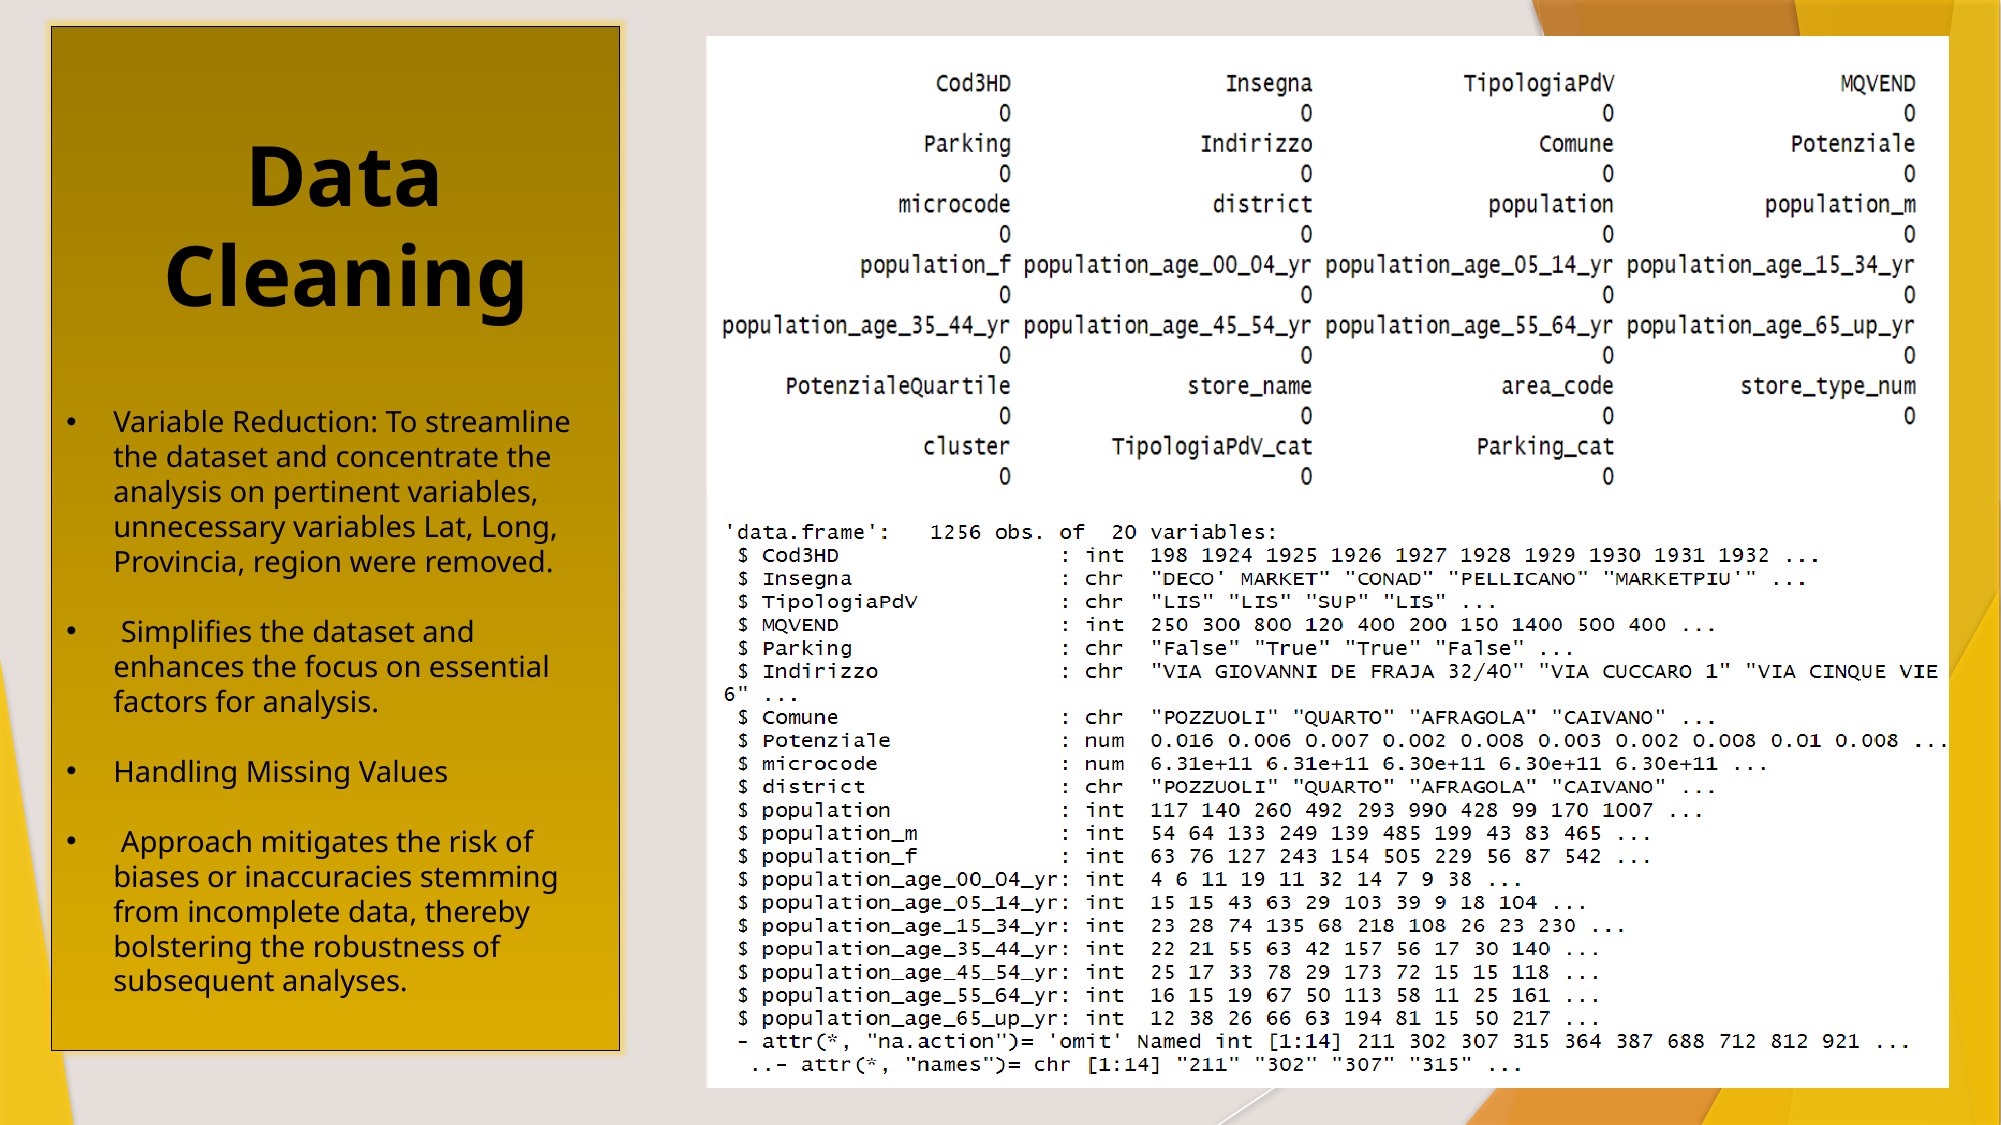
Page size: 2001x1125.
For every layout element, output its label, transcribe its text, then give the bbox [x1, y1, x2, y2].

text_box Data Cleaning Variable Reduction: To streamline the dataset and concentrate the analysis on pertinent variables, unnecessary variables Lat, Long, Provincia, region were removed. Simplifies the dataset and enhances the focus on essential factors for analysis. Handling Missing Values Approach mitigates the risk of biases or inaccuracies stemming from incomplete data, thereby bolstering the robustness of subsequent analyses. [51, 26, 620, 1051]
picture [706, 36, 1949, 1089]
